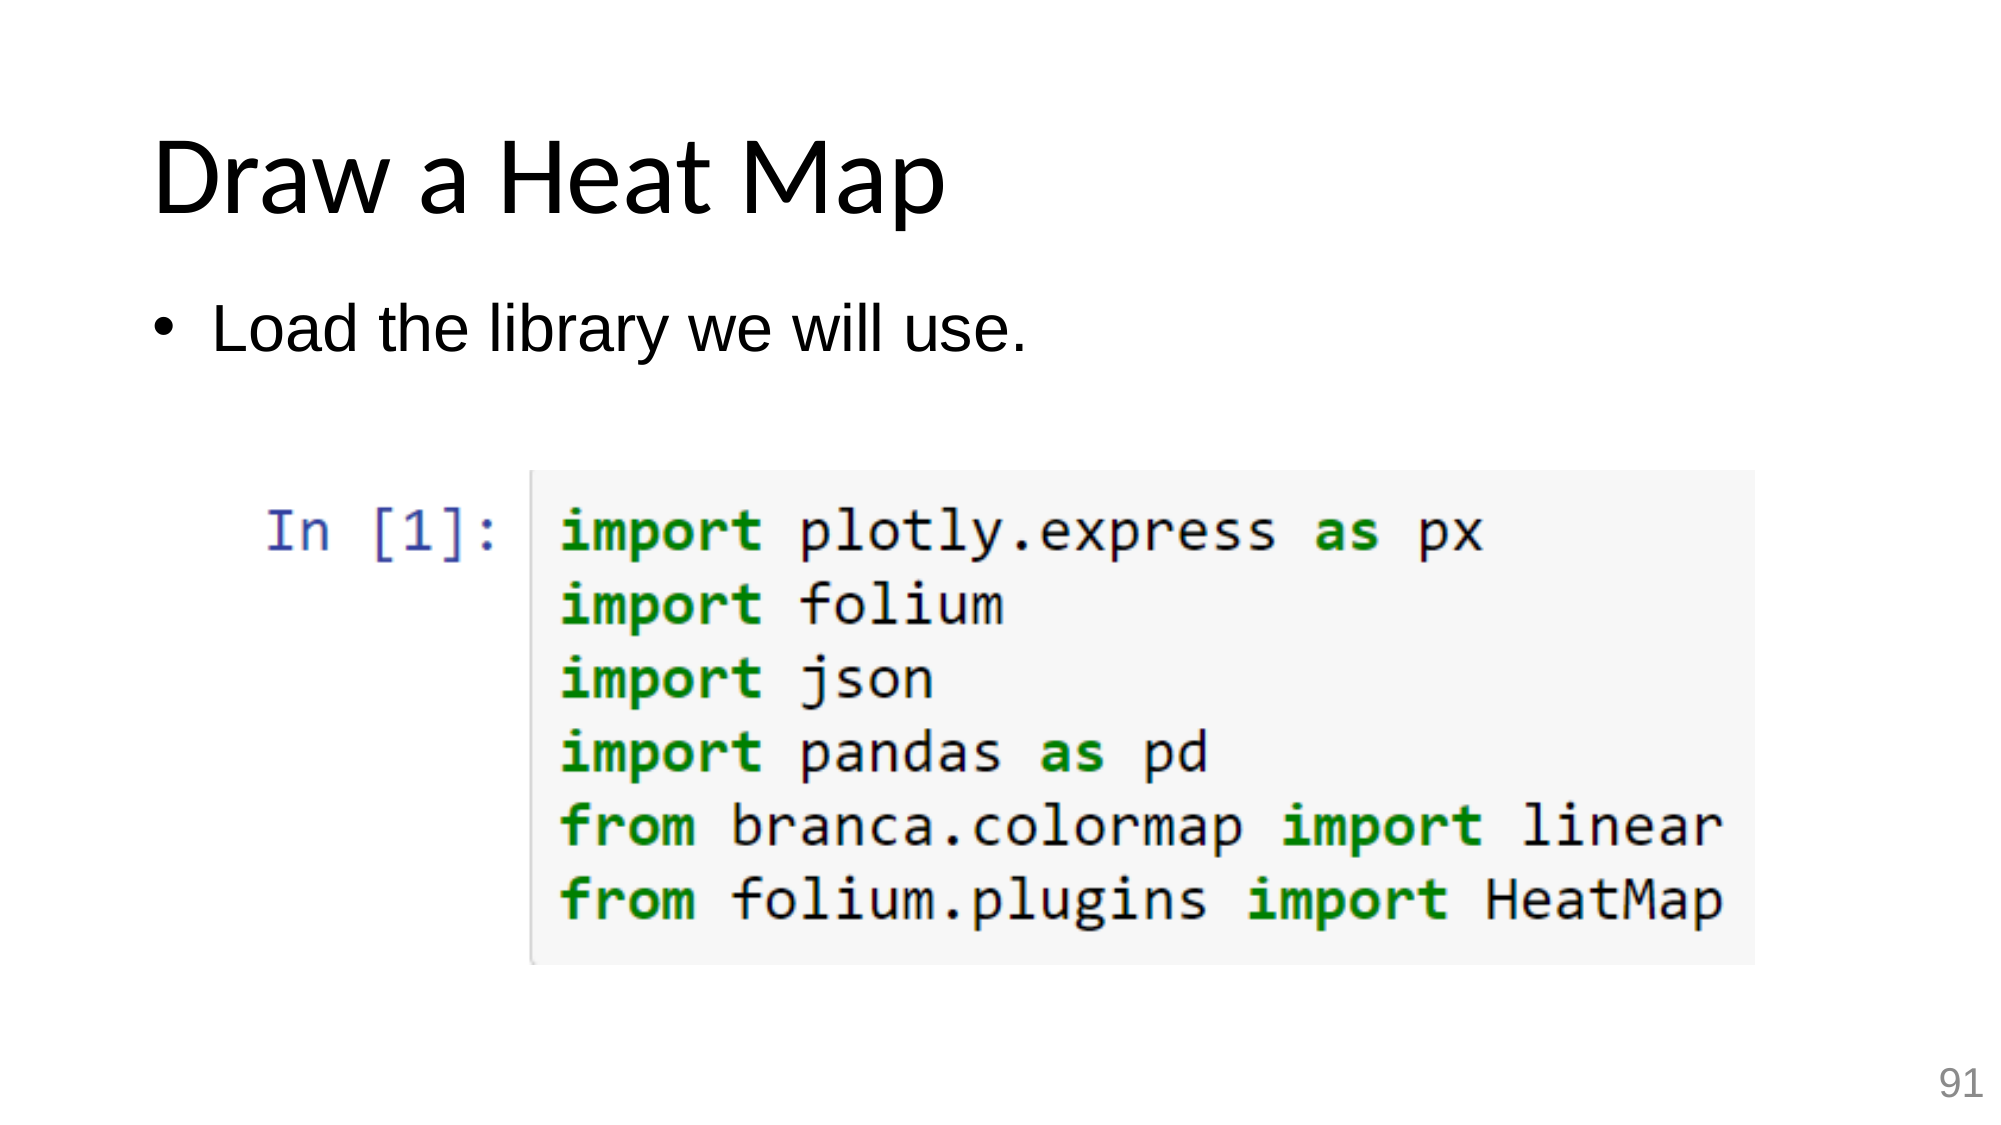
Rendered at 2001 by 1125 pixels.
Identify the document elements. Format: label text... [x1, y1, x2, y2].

list Load the library we will use. [137, 277, 1863, 992]
slide_number 91 [1550, 1050, 2000, 1111]
picture [245, 469, 1755, 965]
title Draw a Heat Map [137, 59, 1863, 277]
